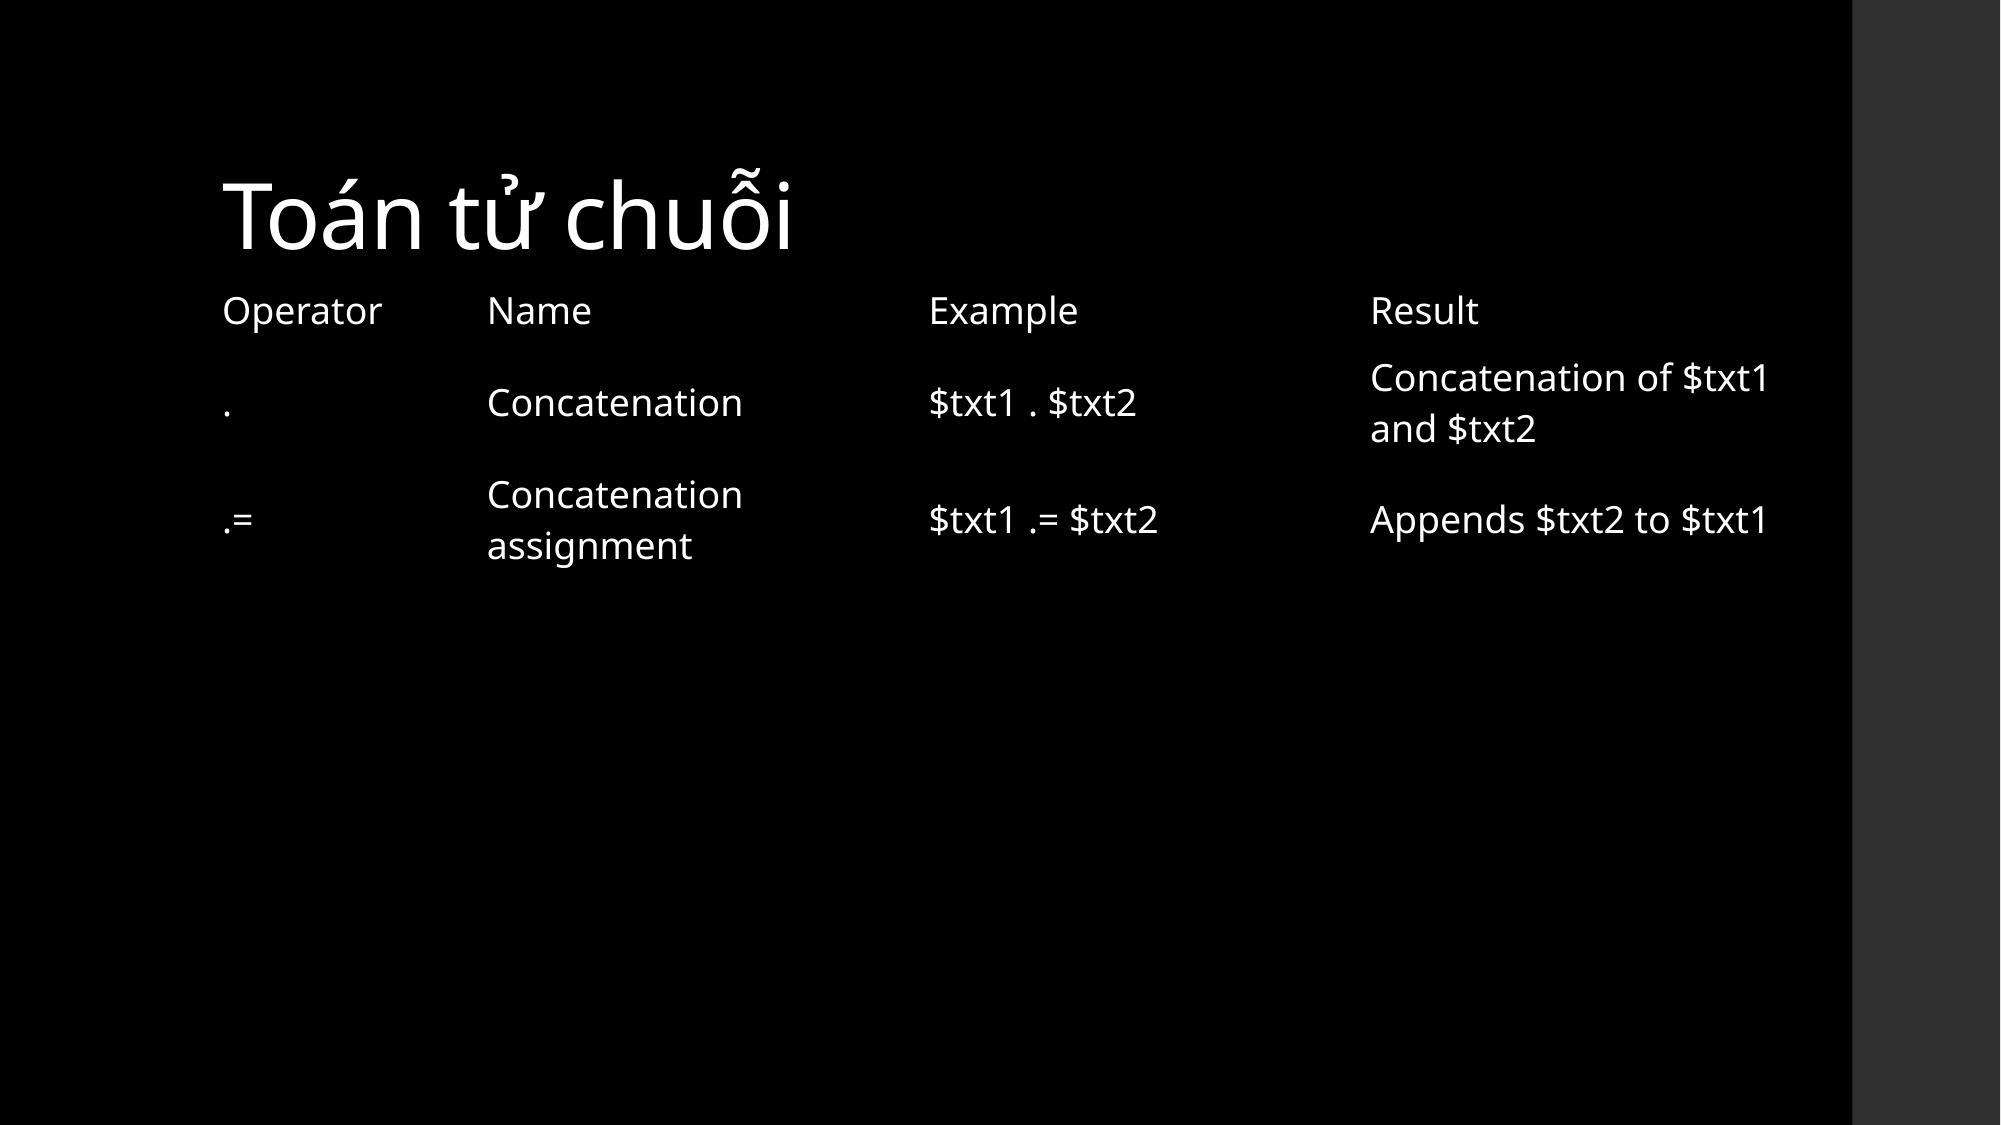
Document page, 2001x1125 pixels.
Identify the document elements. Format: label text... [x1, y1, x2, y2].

table_cell Appends $txt2 to $txt1 [1355, 461, 1797, 578]
table_header Result [1355, 277, 1797, 344]
table_cell $txt1 .= $txt2 [914, 461, 1355, 578]
table_header Operator [207, 277, 472, 344]
title Toán tử chuỗi [206, 60, 1797, 278]
table_cell .= [207, 461, 472, 578]
table_header Name [472, 277, 914, 344]
table_cell Concatenation assignment [472, 461, 914, 578]
table_header Example [914, 277, 1355, 344]
table_cell . [207, 344, 472, 461]
table_cell Concatenation [472, 344, 914, 461]
table_cell Concatenation of $txt1 and $txt2 [1355, 344, 1797, 461]
table_cell $txt1 . $txt2 [914, 344, 1355, 461]
